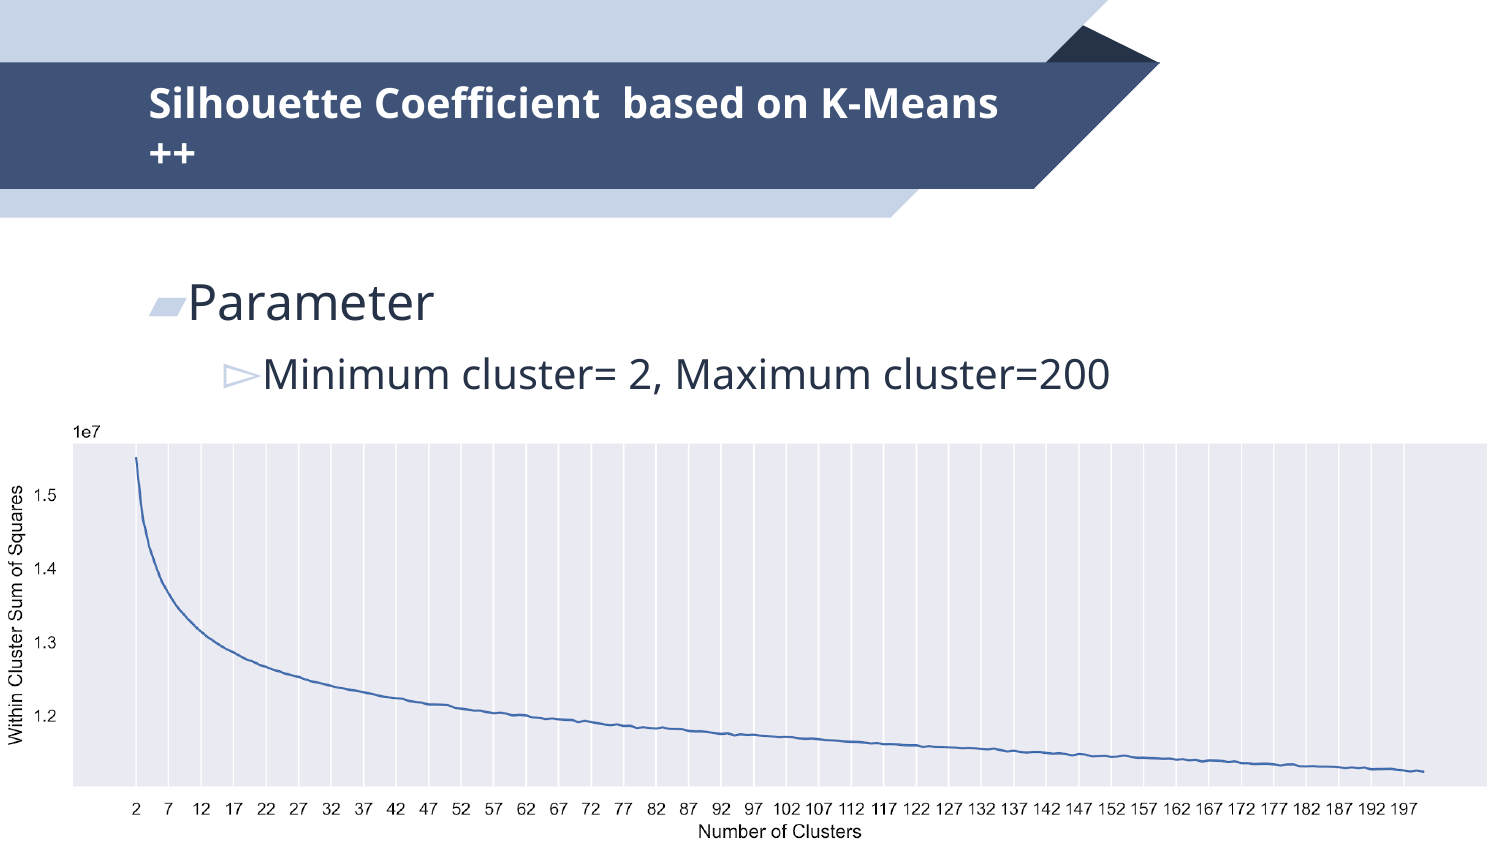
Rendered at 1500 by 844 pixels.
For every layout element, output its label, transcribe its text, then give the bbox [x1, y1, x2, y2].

picture [0, 417, 1500, 844]
title Silhouette Coefficient based on K-Means ++ [133, 64, 1035, 190]
list ▰Parameter ▻Minimum cluster= 2, Maximum cluster=200 [133, 217, 1343, 415]
